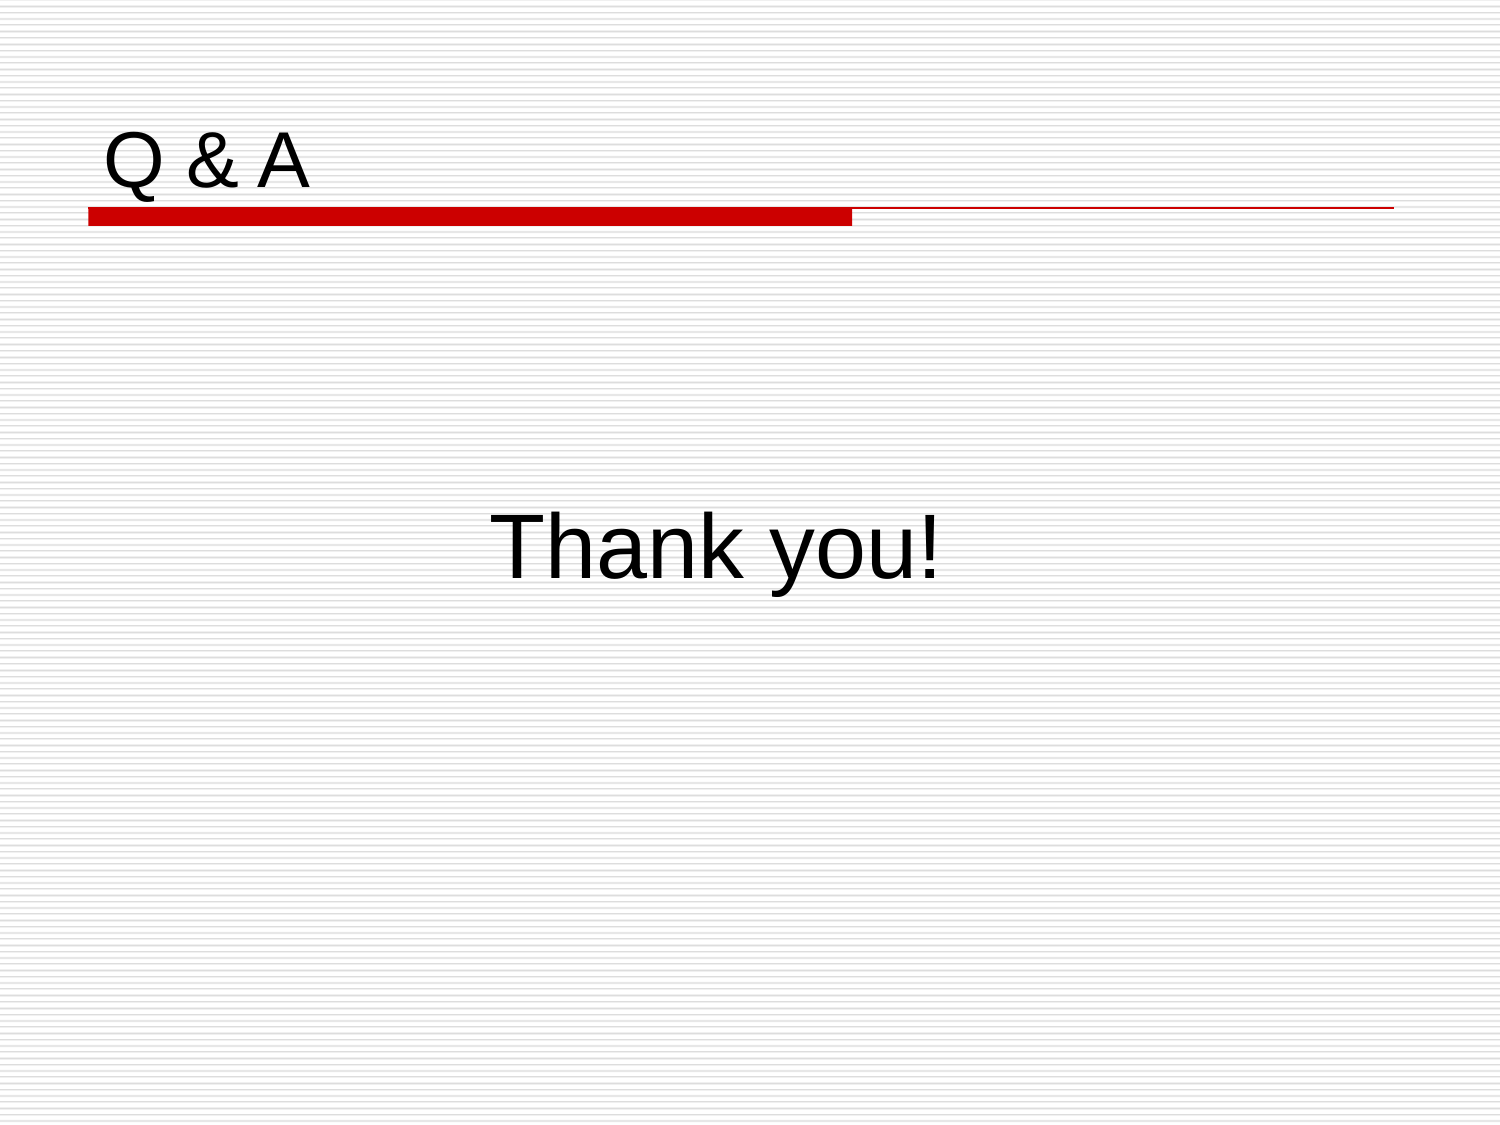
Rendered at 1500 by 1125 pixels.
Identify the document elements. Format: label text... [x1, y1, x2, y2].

picture [0, 0, 1500, 1125]
text_box Q & A [88, 0, 1399, 211]
title Thank you! [80, 382, 1354, 605]
